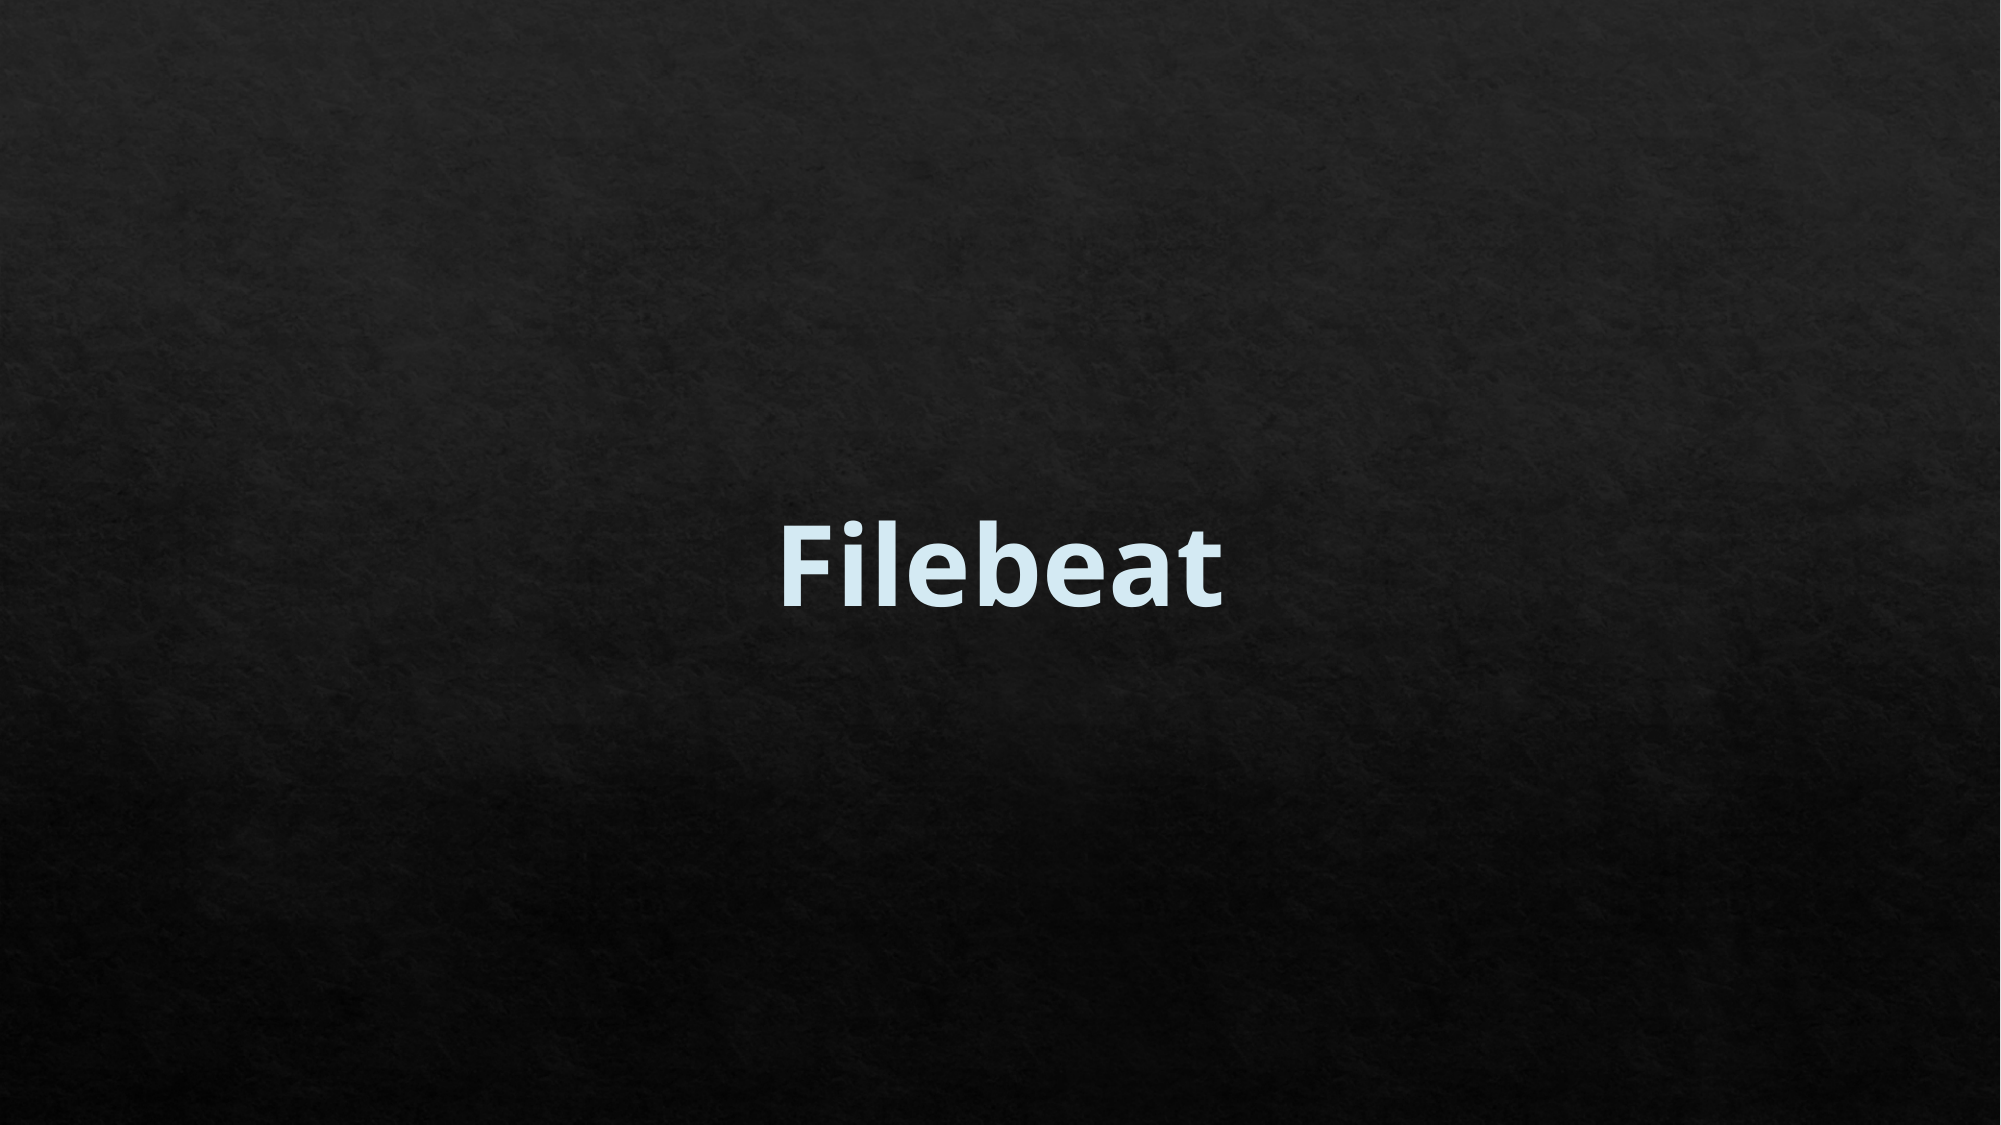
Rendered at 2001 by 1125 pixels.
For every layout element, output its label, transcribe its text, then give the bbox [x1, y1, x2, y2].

text_box Filebeat [759, 486, 1241, 637]
